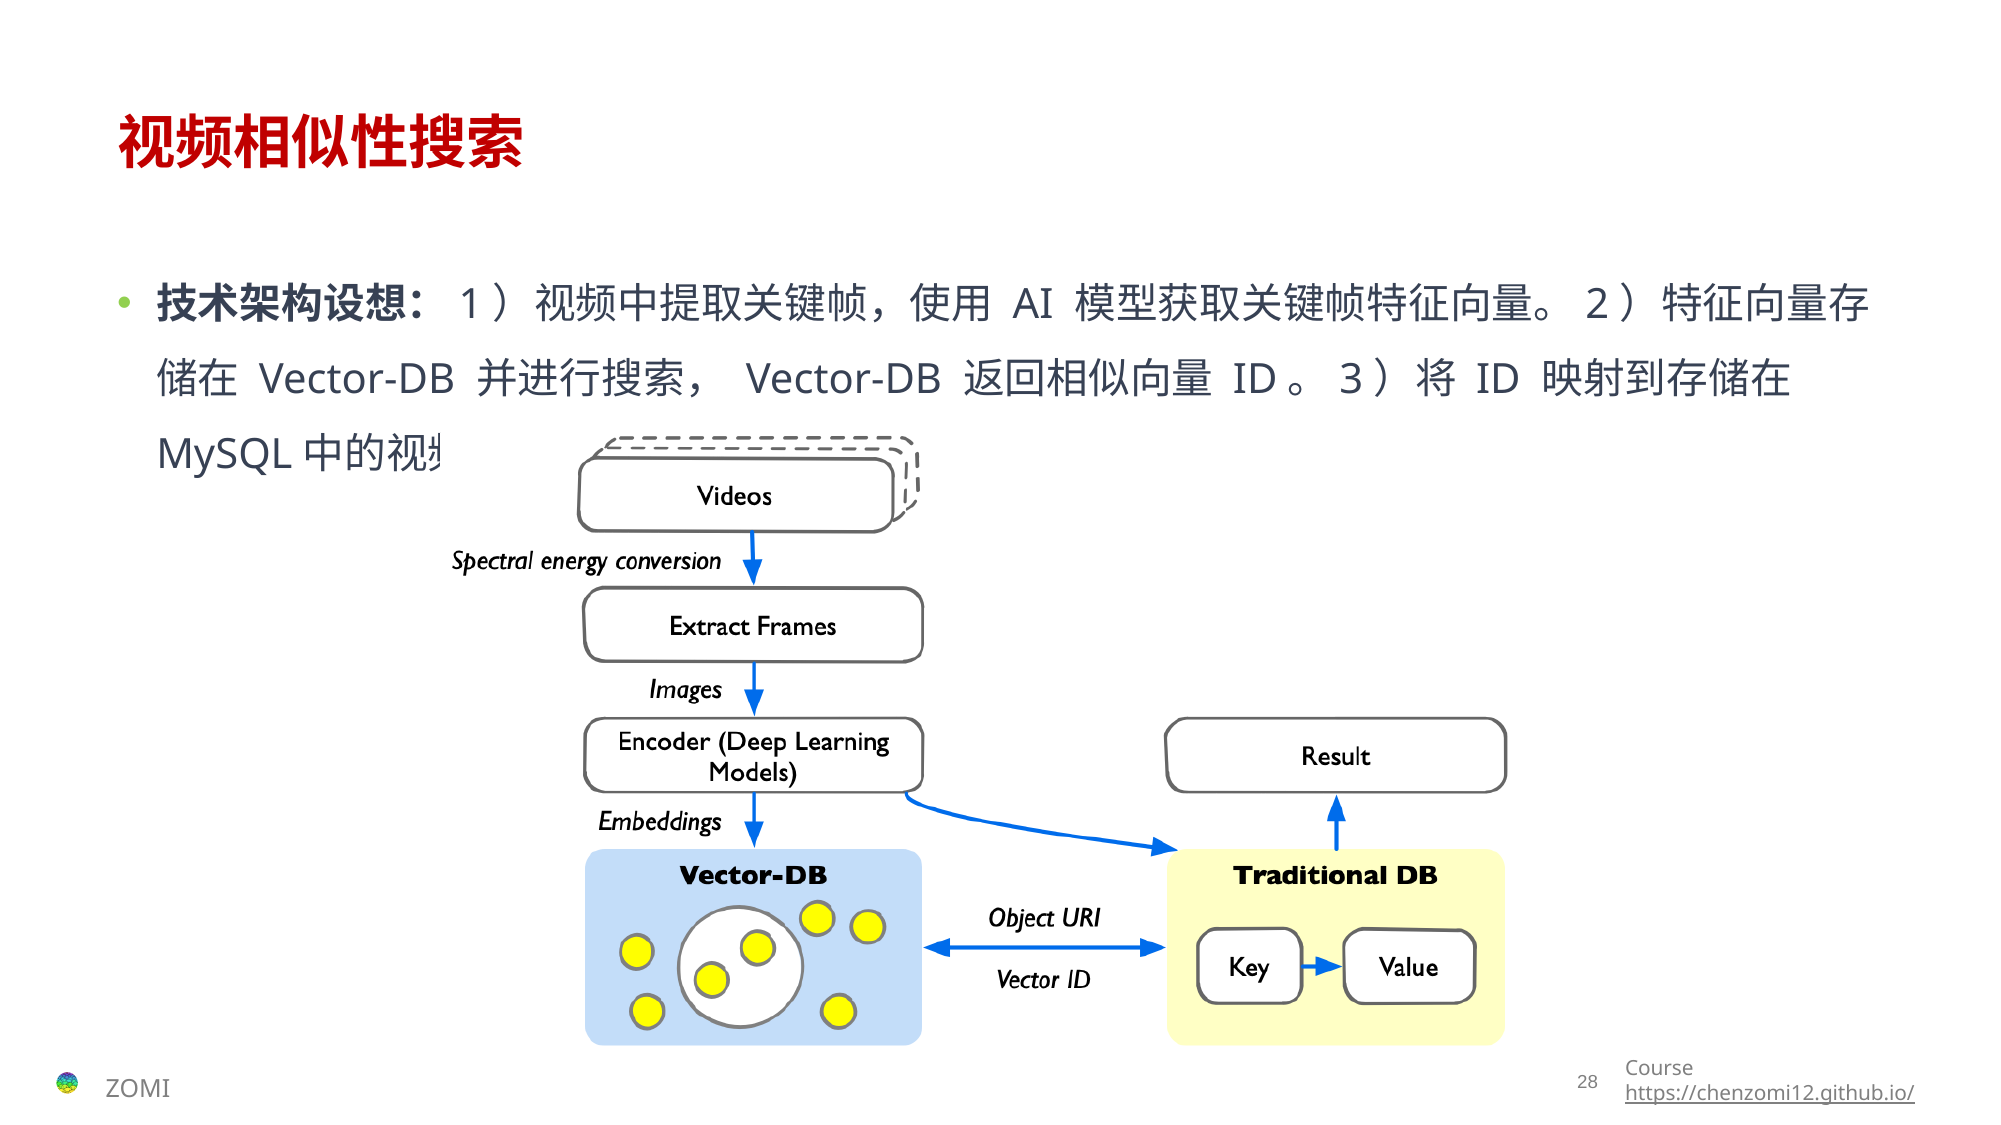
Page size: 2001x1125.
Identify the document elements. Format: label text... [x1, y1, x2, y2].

picture [440, 433, 1508, 1046]
picture [57, 1073, 77, 1093]
title 视频相似性搜索 [102, 91, 1901, 189]
list 技术架构设想：1）视频中提取关键帧，使用 AI 模型获取关键帧特征向量。2）特征向量存储在 Vector-DB 并进行搜索， Vector-DB 返回相似向量 ID。3）将 ID 映射到存储在MySQL中的视频。 [102, 244, 1901, 977]
